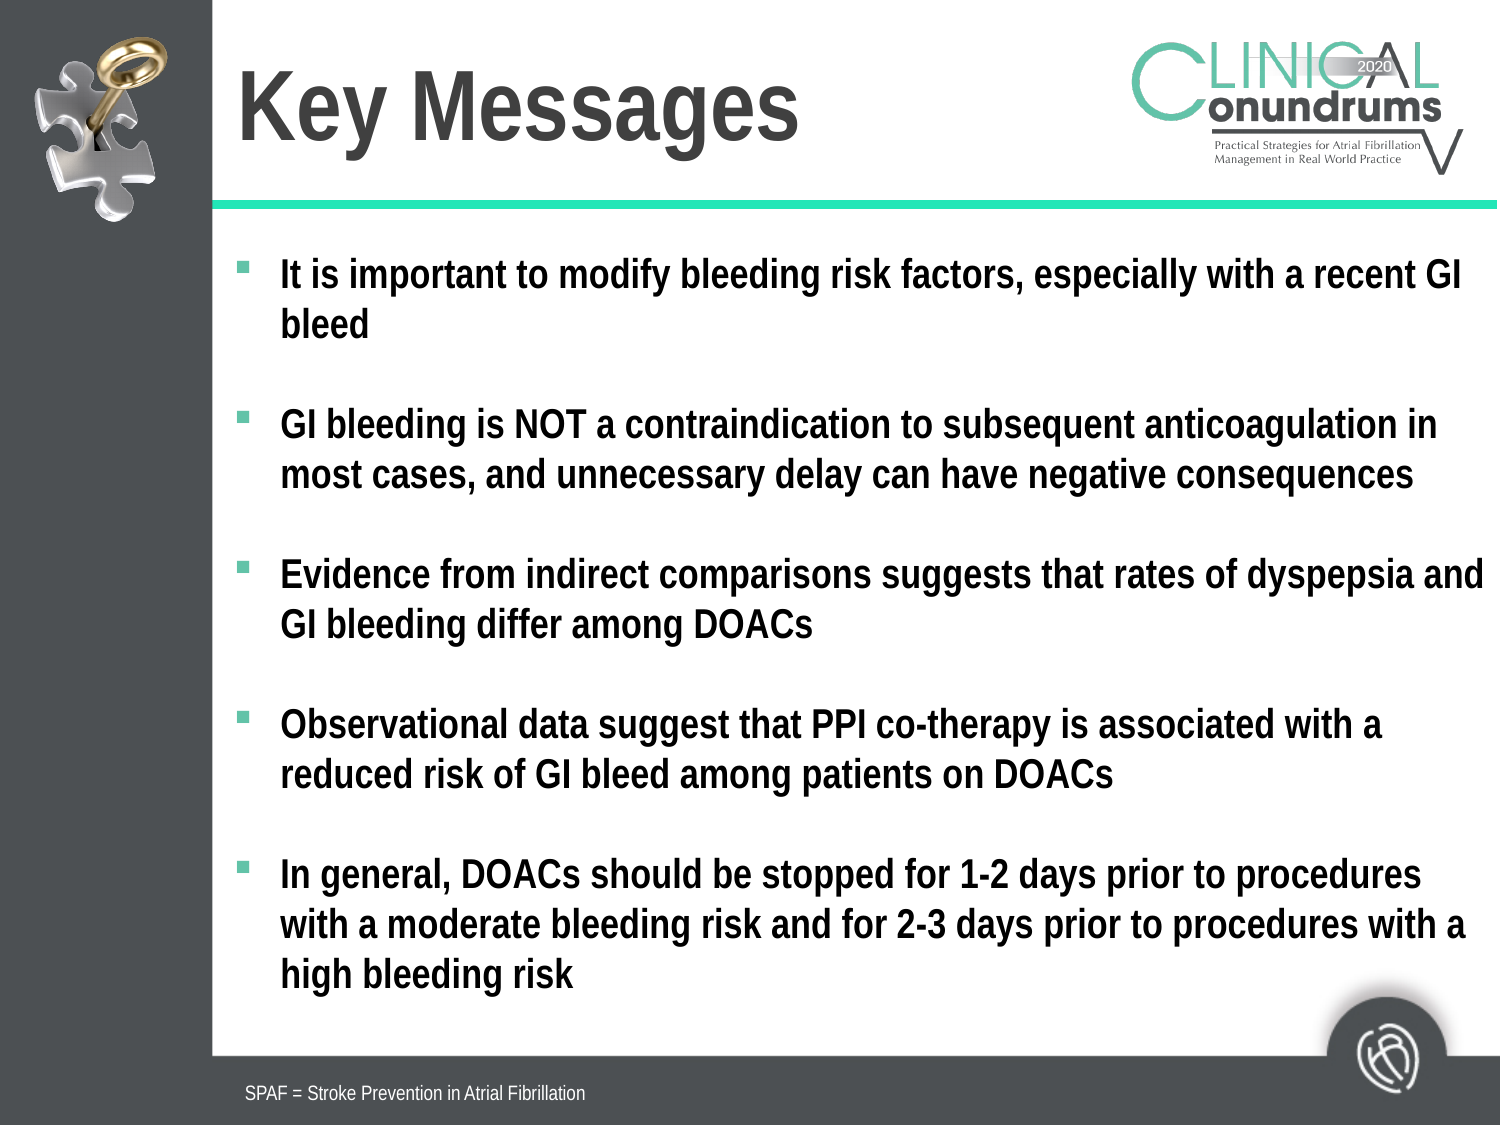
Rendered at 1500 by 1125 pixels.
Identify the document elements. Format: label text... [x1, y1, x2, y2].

text_box Key Messages [222, 33, 1125, 168]
text_box [0, 212, 215, 924]
picture [0, 19, 186, 240]
picture [0, 925, 1500, 1125]
picture [1127, 33, 1465, 183]
text_box [0, 0, 215, 203]
text_box It is important to modify bleeding risk factors, especially with a recent GI bleed GI bleeding is NOT a contraindication to subsequent anticoagulation in most cases, and unnecessary delay can have negative consequences Evidence from indirect comparisons suggests that rates of dyspepsia and GI bleeding differ among DOACs Observational data suggest that PPI co-therapy is associated with a reduced risk of GI bleed among patients on DOACs In general, DOACs should be stopped for 1-2 days prior to procedures with a moderate bleeding risk and for 2-3 days prior to procedures with a high bleeding risk [218, 239, 1500, 925]
